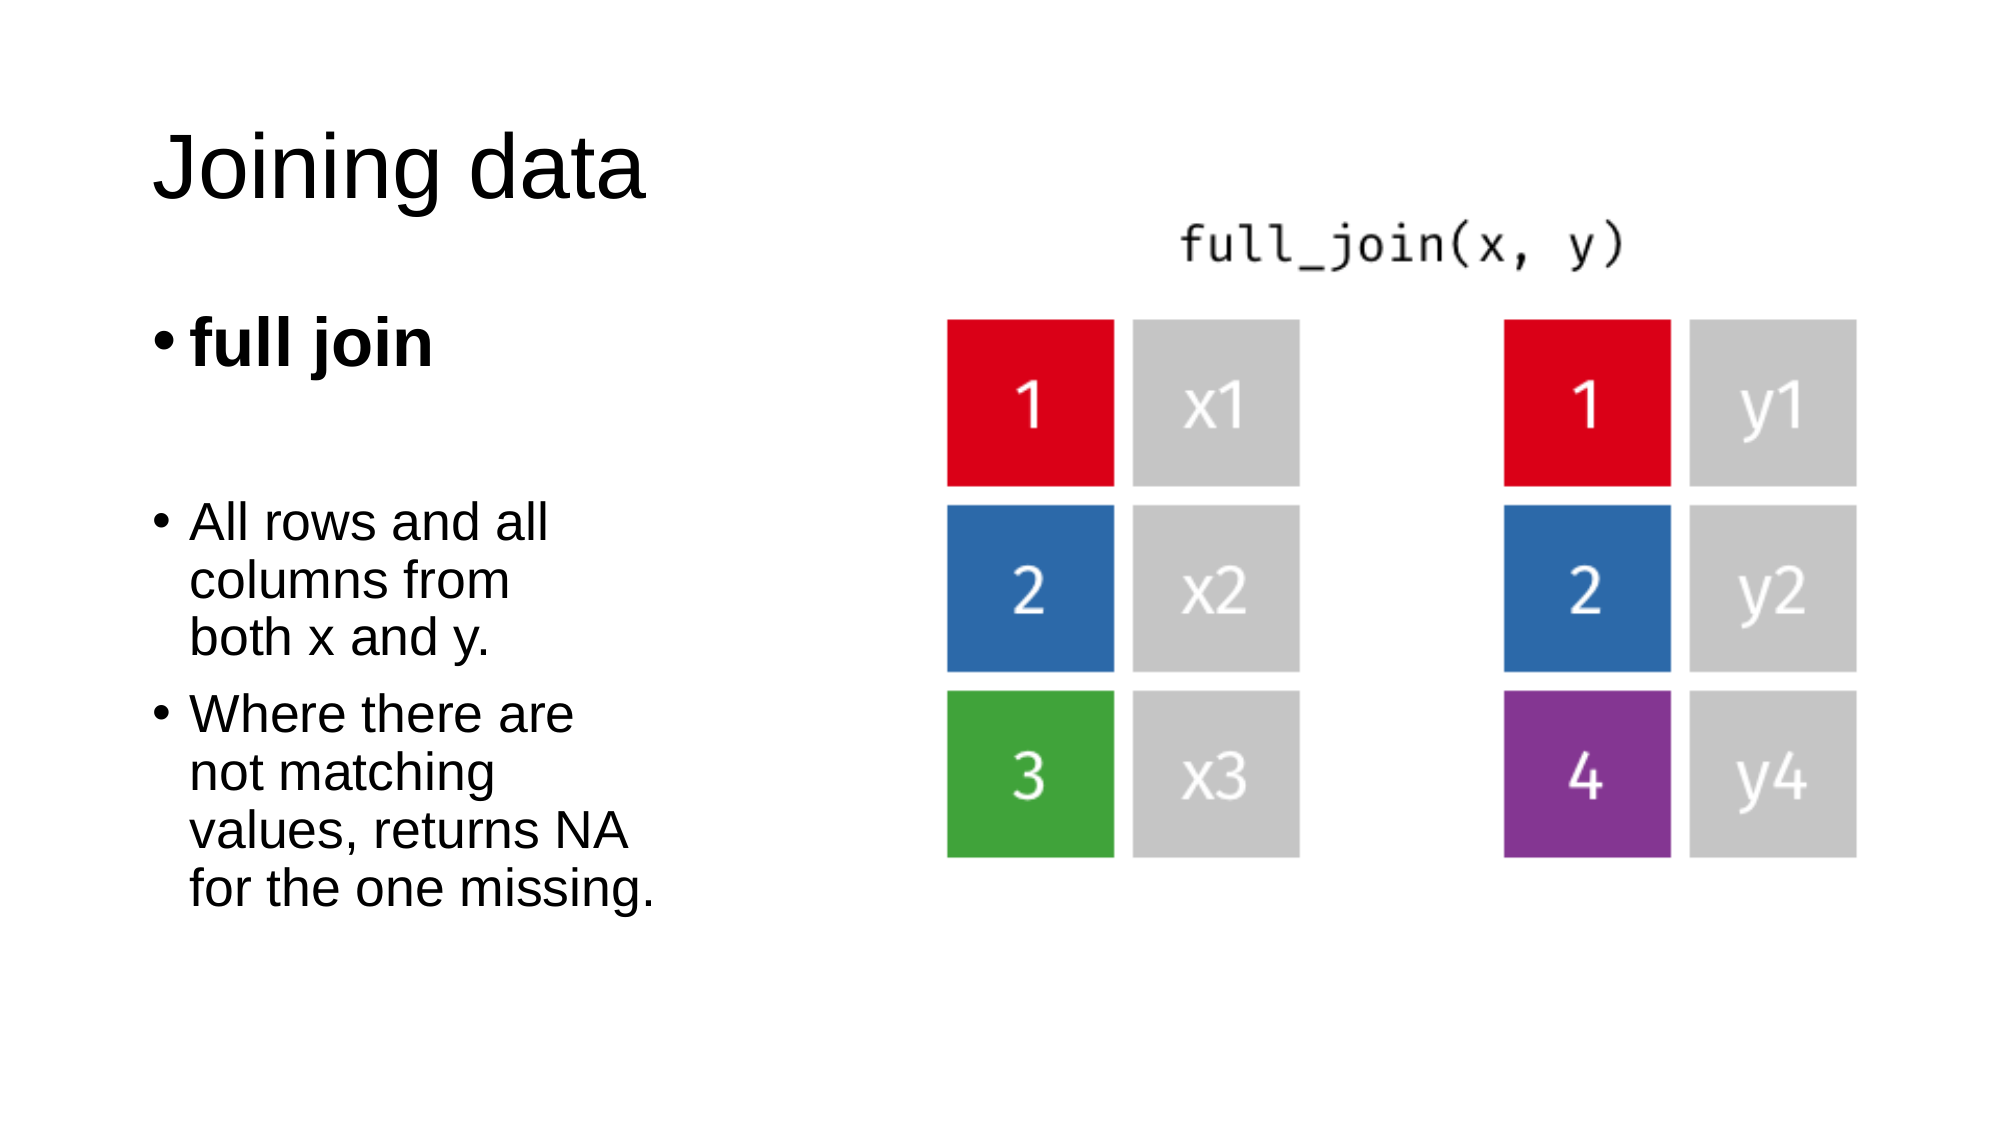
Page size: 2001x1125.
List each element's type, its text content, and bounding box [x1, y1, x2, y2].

picture [902, 147, 1903, 1125]
title Joining data [137, 59, 1863, 278]
list full join All rows and all columns from both x and y. Where there are not matching values, returns NA for the one missing. [137, 299, 679, 1014]
